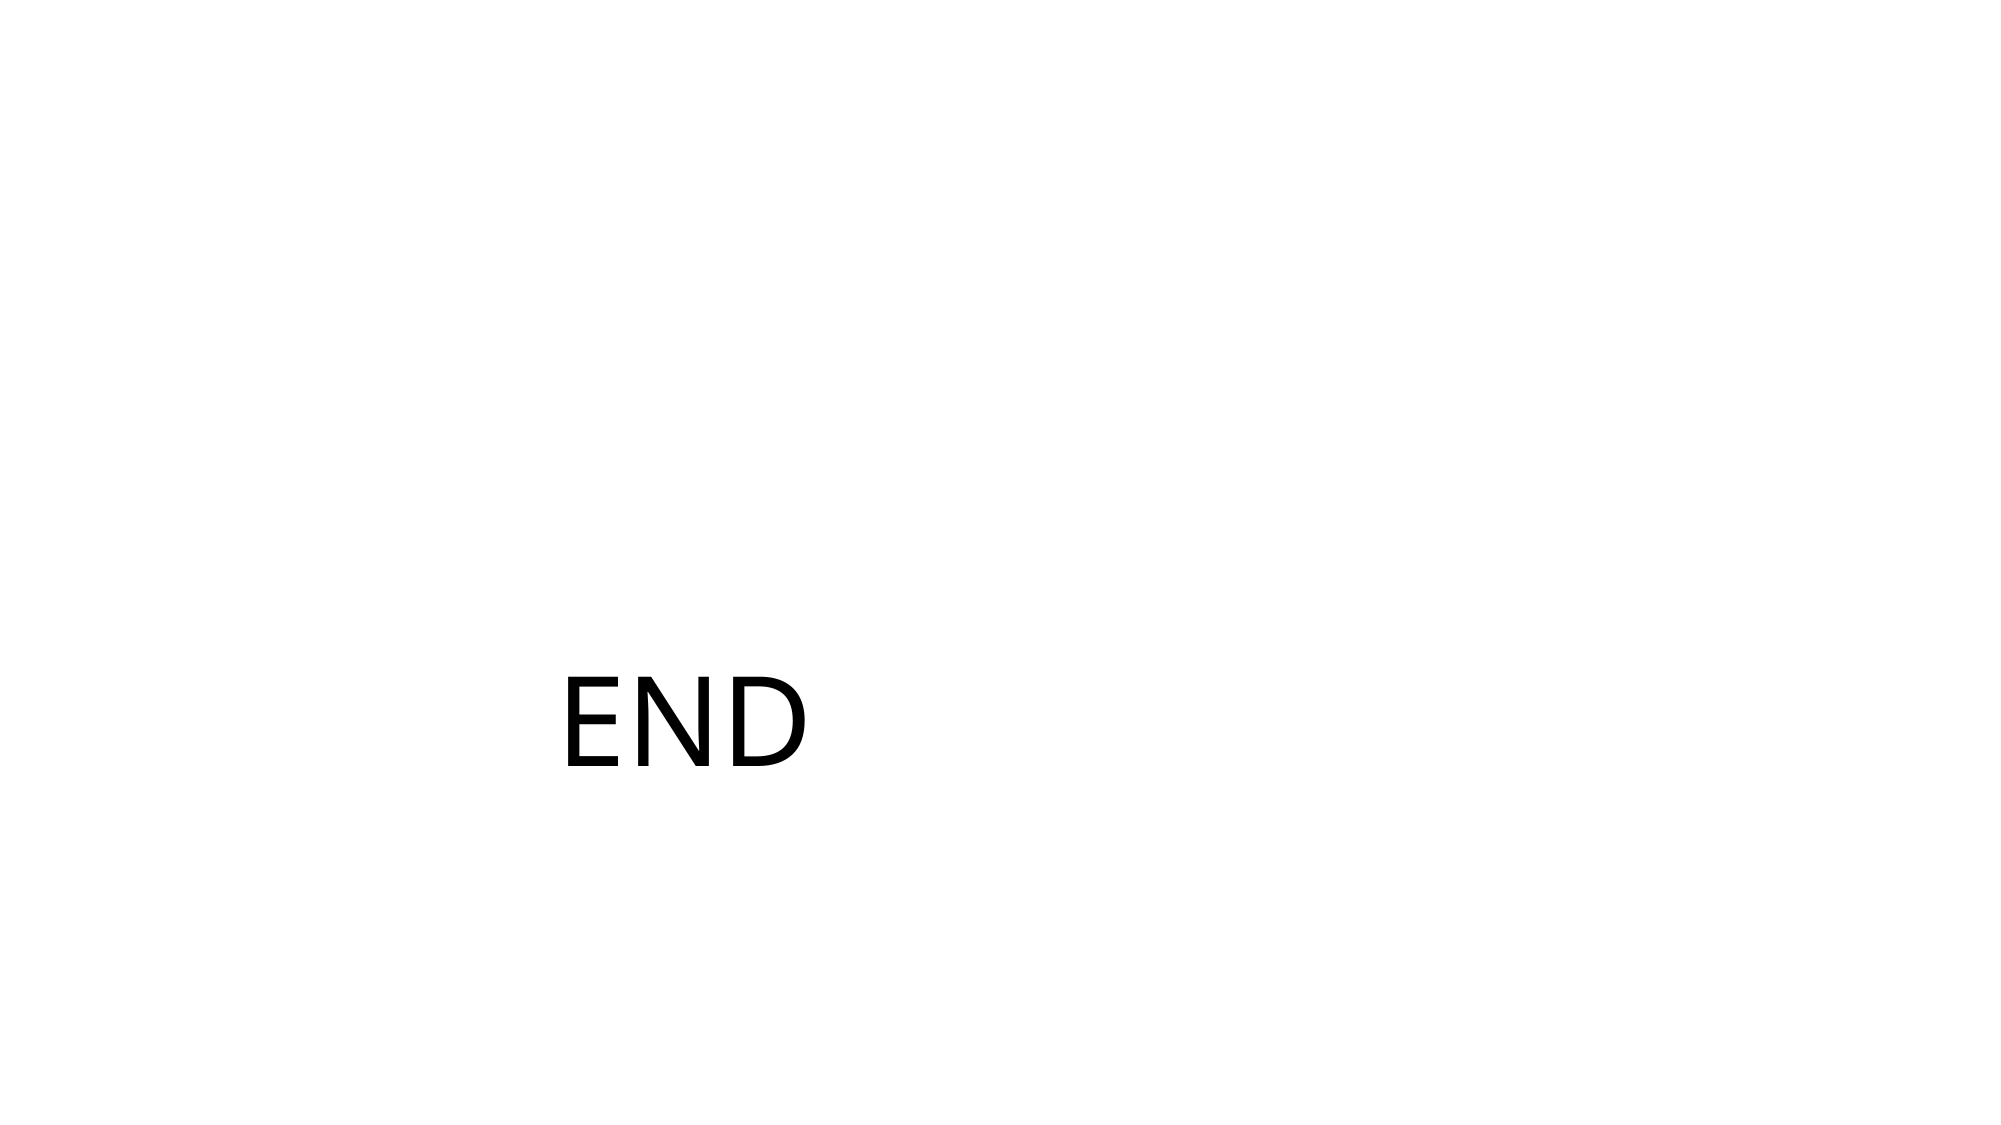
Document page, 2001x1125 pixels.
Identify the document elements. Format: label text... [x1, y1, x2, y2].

text_box END [542, 634, 1125, 800]
